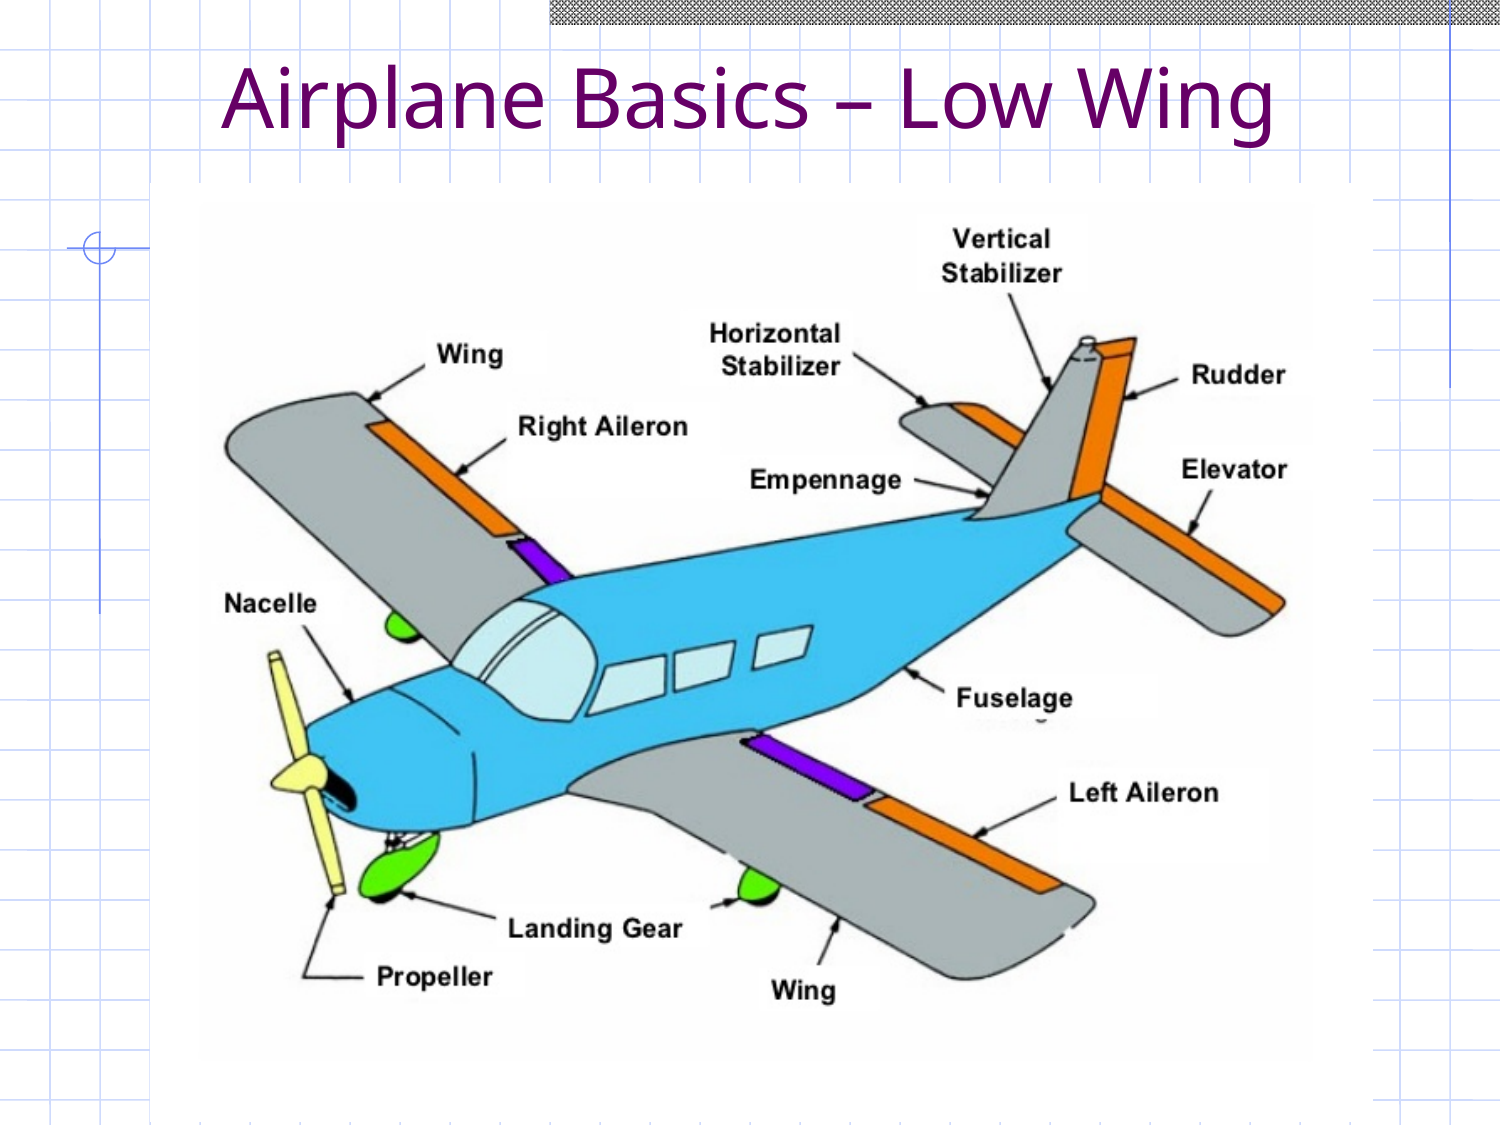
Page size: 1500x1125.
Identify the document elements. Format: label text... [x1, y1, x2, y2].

text_box Airplane Basics – Low Wing [99, 37, 1400, 153]
picture [149, 183, 1374, 1122]
picture [1451, 0, 1500, 25]
picture [549, 0, 1449, 25]
